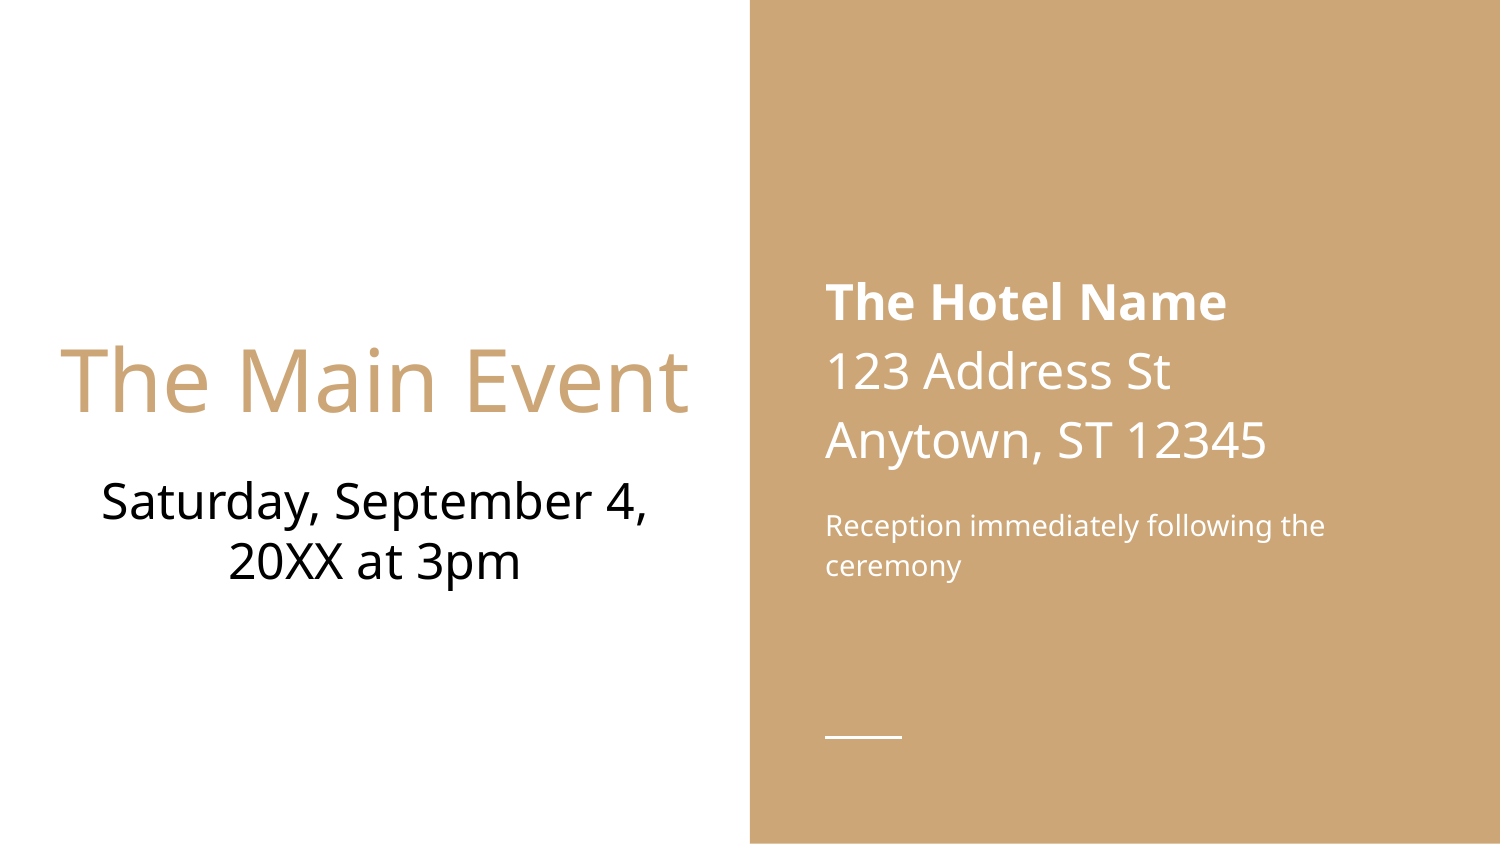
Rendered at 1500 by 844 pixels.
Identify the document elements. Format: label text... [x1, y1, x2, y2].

list The Hotel Name 123 Address St Anytown, ST 12345 Reception immediately following the ceremony [810, 118, 1440, 725]
subtitle Saturday, September 4, 20XX at 3pm [43, 454, 708, 713]
title The Main Event [43, 152, 708, 446]
